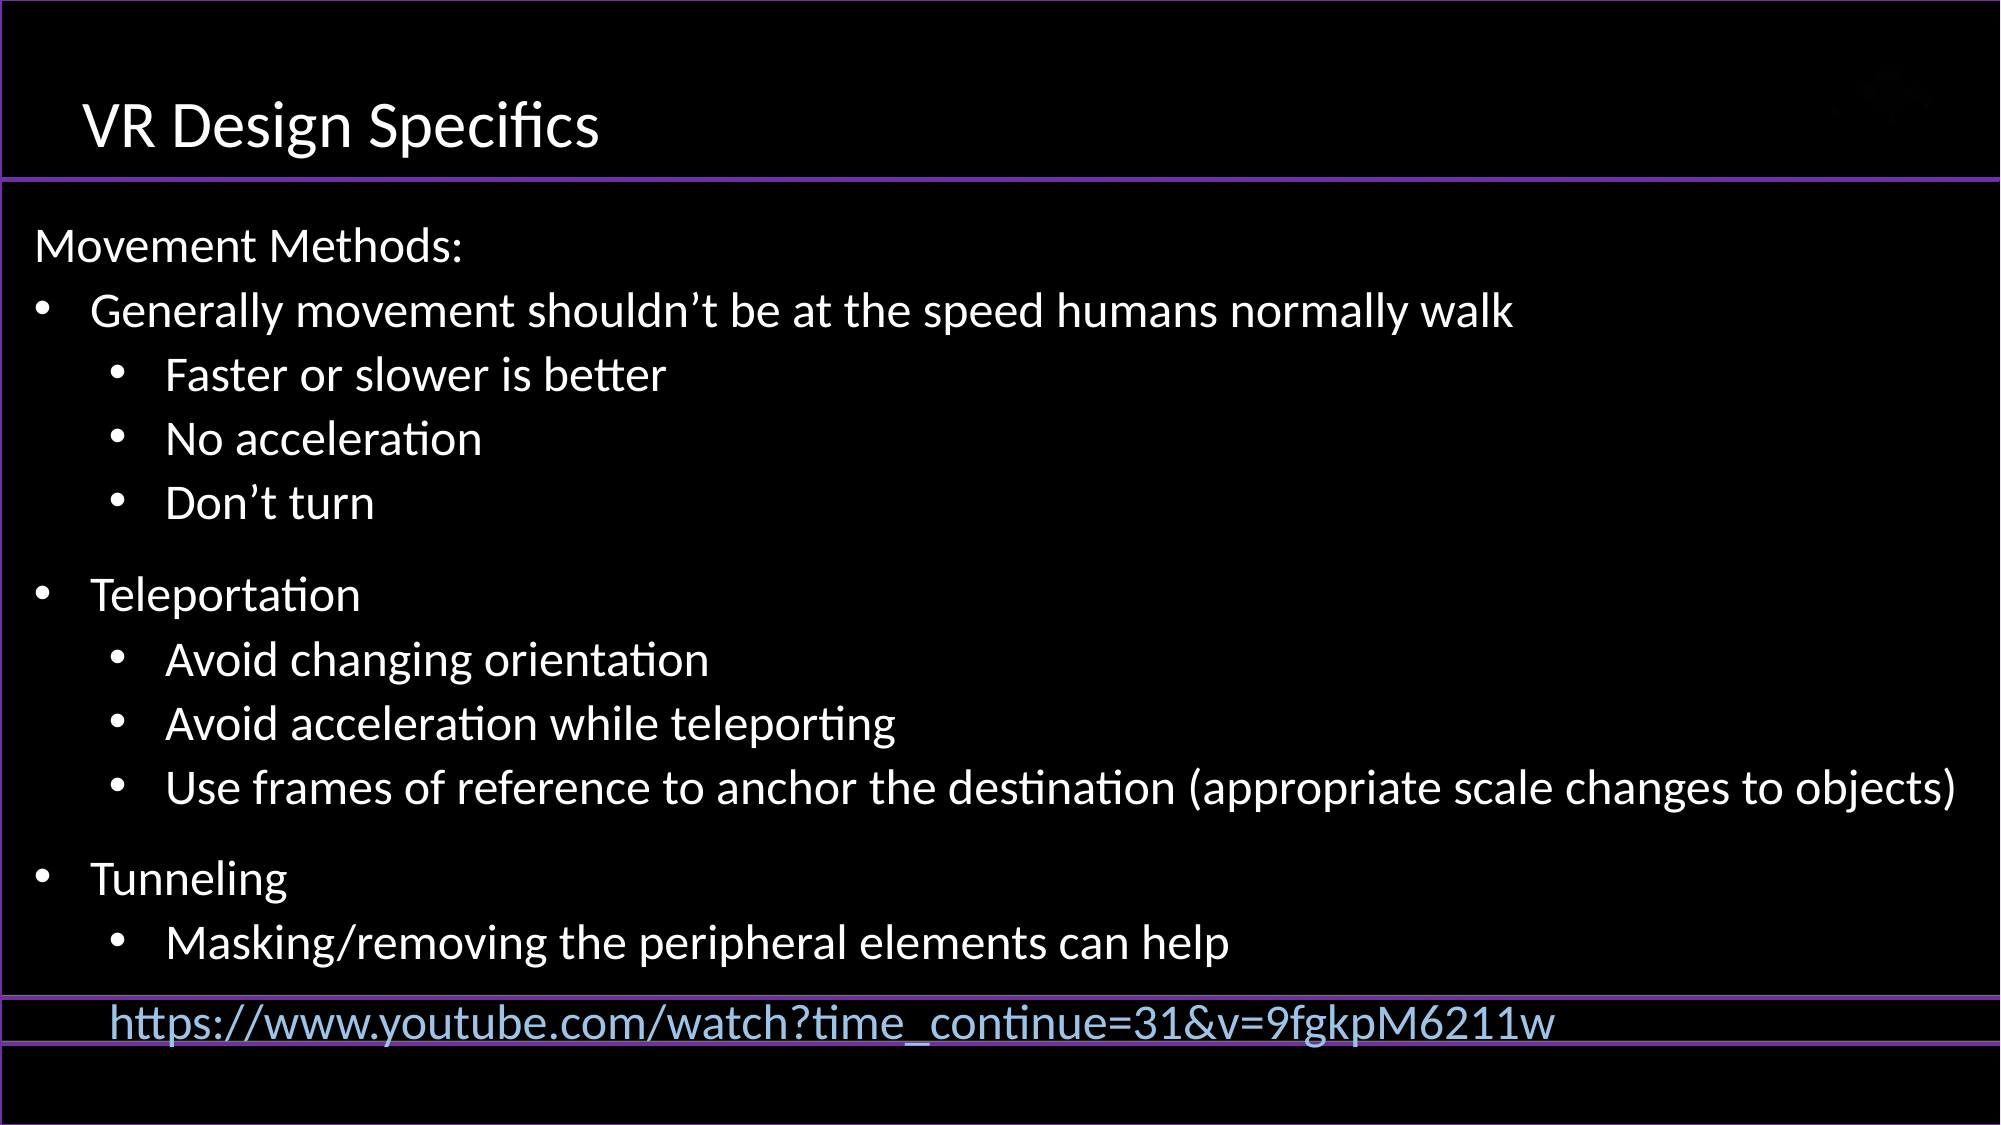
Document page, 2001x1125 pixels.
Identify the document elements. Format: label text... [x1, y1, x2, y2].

text_box Movement Methods: Generally movement shouldn’t be at the speed humans normally walk Faster or slower is better No acceleration Don’t turn Teleportation Avoid changing orientation Avoid acceleration while teleporting Use frames of reference to anchor the destination (appropriate scale changes to objects) Tunneling Masking/removing the peripheral elements can help https://www.youtube.com/watch?time_continue=31&v=9fgkpM6211w [18, 201, 1984, 1125]
picture [0, 0, 2001, 1125]
title VR Design Specifics [67, 45, 1793, 170]
